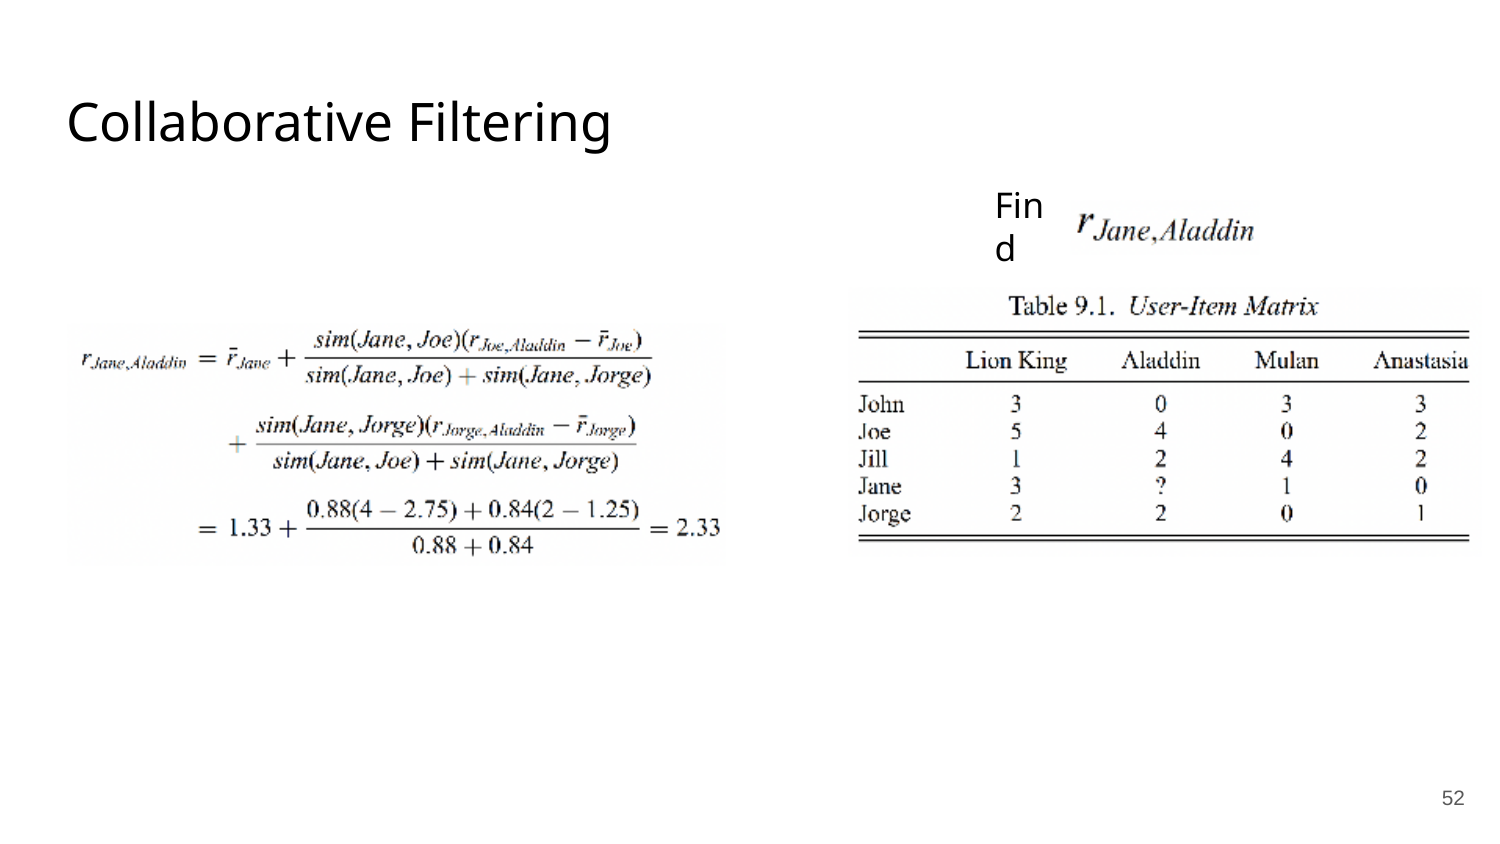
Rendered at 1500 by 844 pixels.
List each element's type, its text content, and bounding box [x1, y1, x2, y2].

picture [66, 322, 726, 567]
text_box Find [979, 207, 1065, 244]
slide_number 52 [1389, 764, 1480, 830]
picture [848, 287, 1483, 557]
picture [1070, 199, 1261, 255]
text_box Collaborative Filtering [51, 72, 1449, 167]
